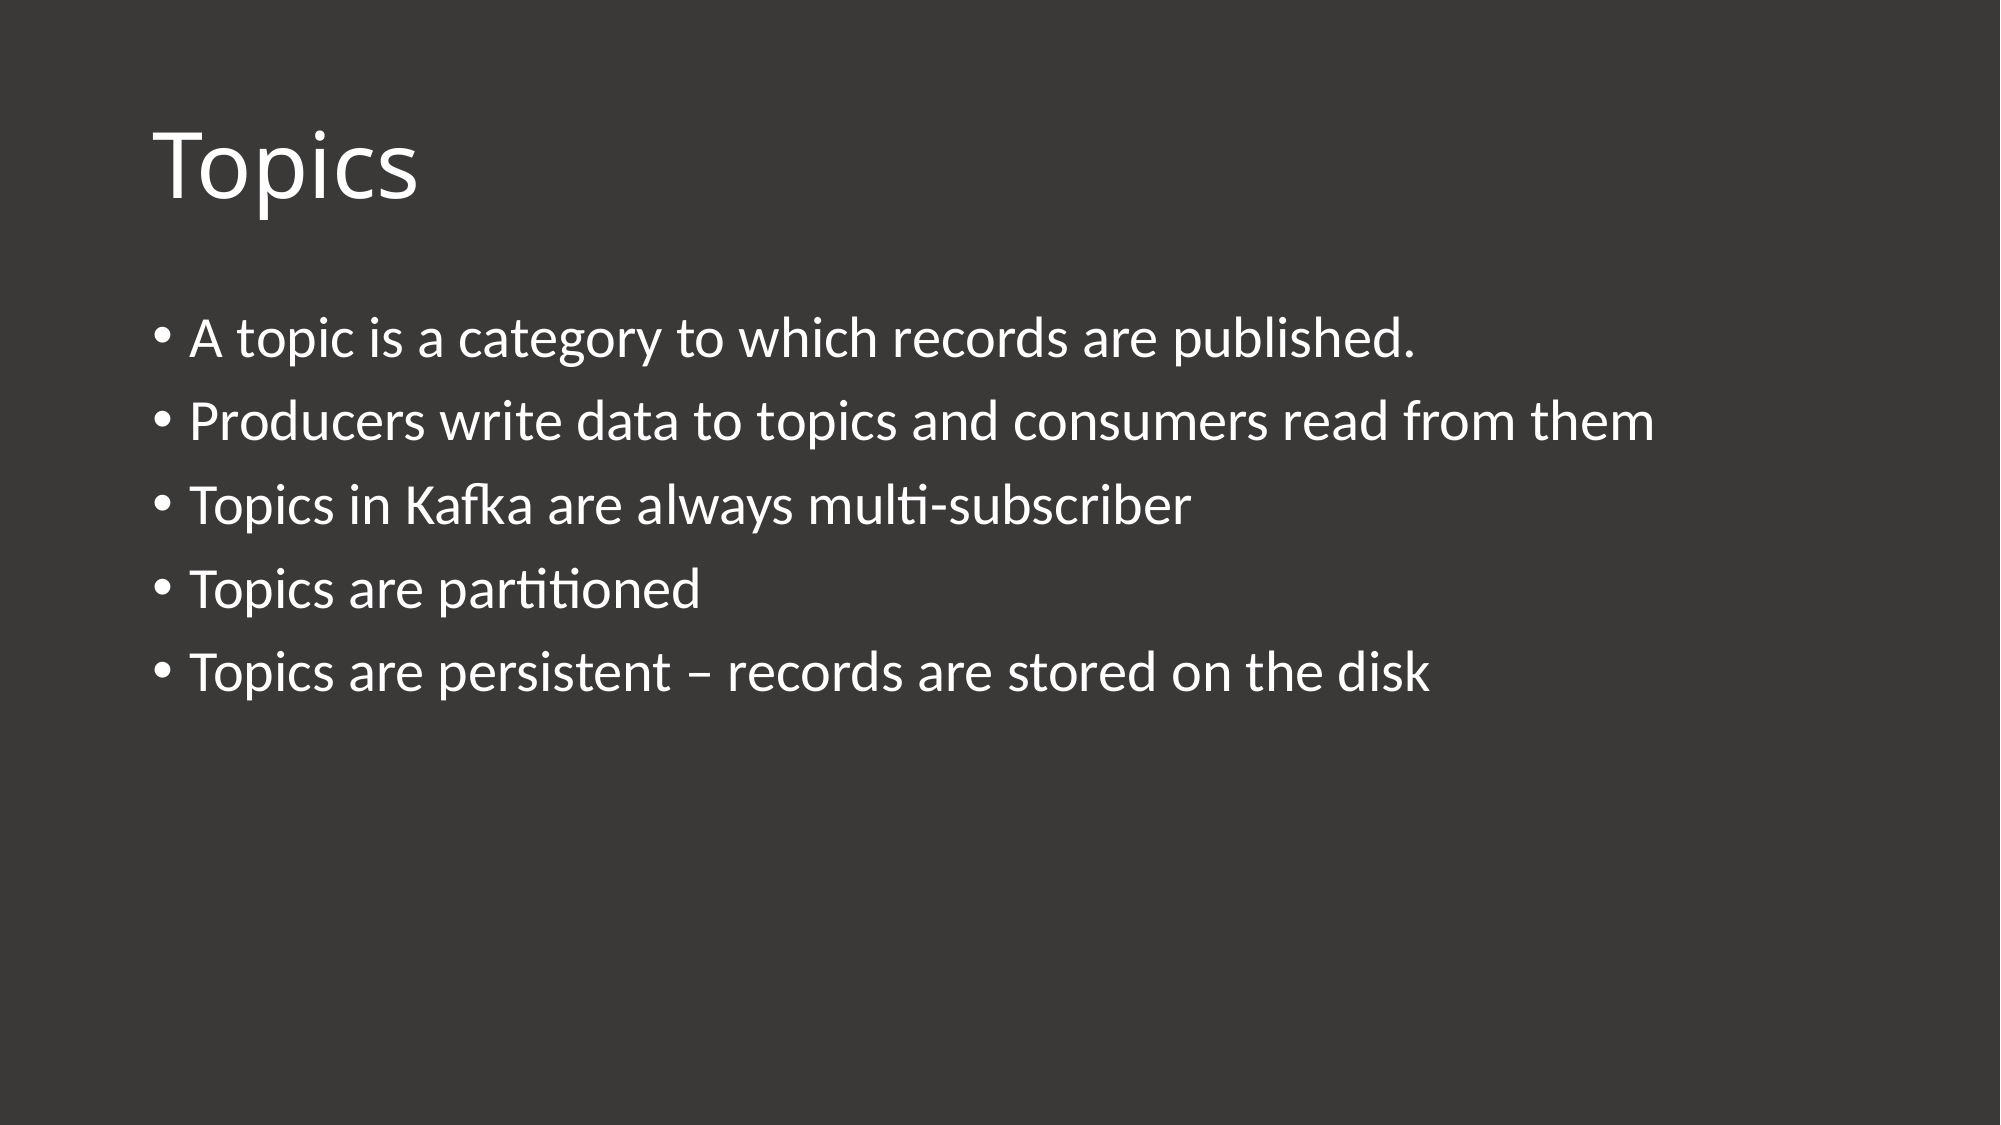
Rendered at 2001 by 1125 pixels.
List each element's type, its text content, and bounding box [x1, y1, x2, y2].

title Topics [137, 59, 1863, 278]
list A topic is a category to which records are published. Producers write data to topics and consumers read from them Topics in Kafka are always multi-subscriber Topics are partitioned Topics are persistent – records are stored on the disk [137, 299, 1863, 1014]
